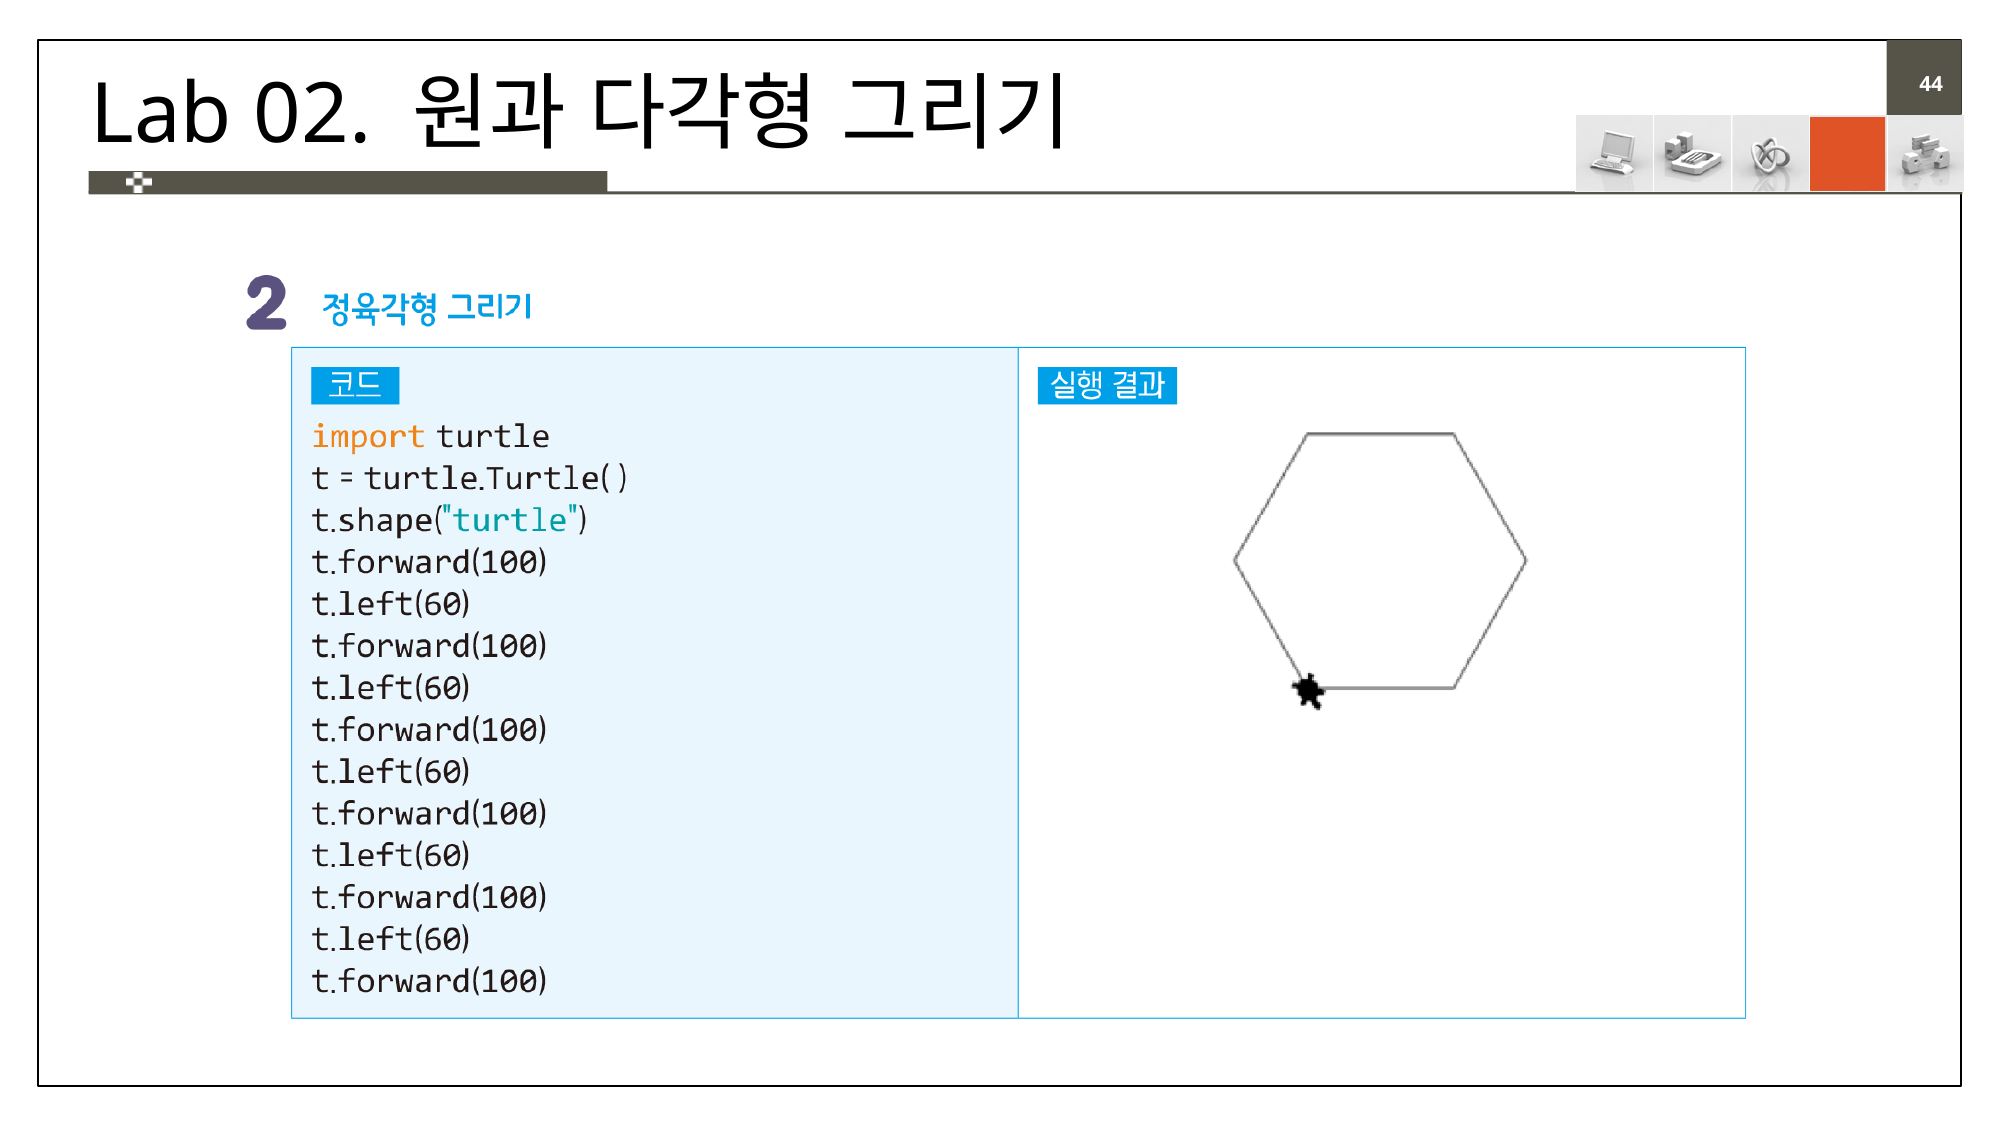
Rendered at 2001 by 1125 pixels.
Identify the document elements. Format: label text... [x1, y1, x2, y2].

picture [134, 244, 1767, 1020]
picture [1808, 114, 1964, 192]
title Lab 02. 원과 다각형 그리기 [76, 62, 1808, 208]
